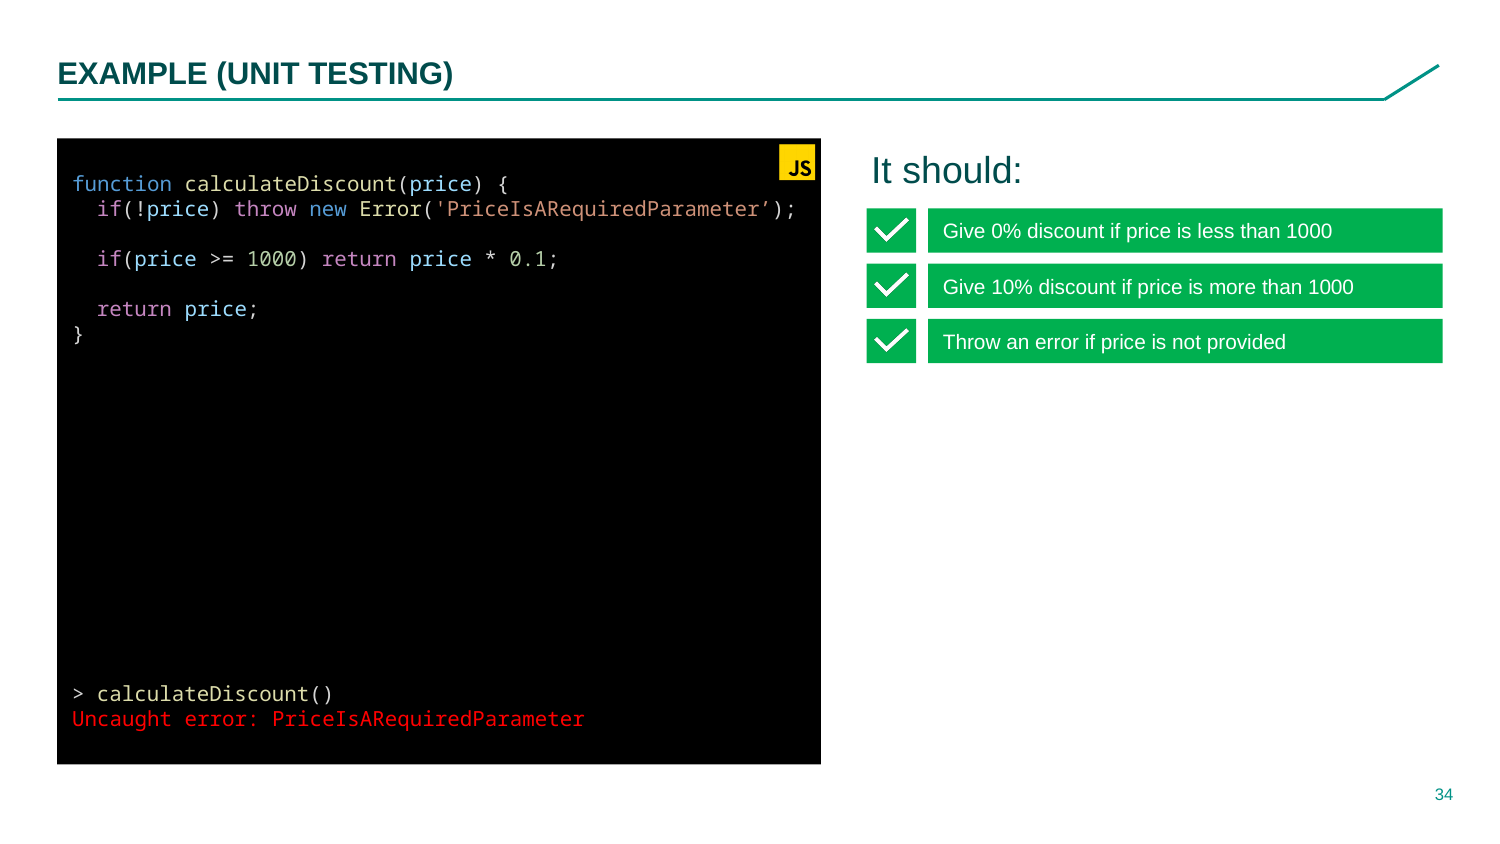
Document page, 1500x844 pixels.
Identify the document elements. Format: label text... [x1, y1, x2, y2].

text_box It should: [856, 138, 1317, 199]
text_box function calculateDiscount(price) { if(!price) throw new Error('PriceIsARequiredParameter’); if(price >= 1000) return price * 0.1; return price; } [57, 138, 821, 428]
text_box > calculateDiscount() Uncaught error: PriceIsARequiredParameter [57, 673, 821, 764]
picture [773, 138, 821, 186]
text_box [866, 208, 1443, 253]
list Example (Unit testing) [57, 57, 1442, 93]
text_box [56, 137, 822, 765]
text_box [866, 318, 1443, 364]
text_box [866, 263, 1443, 308]
